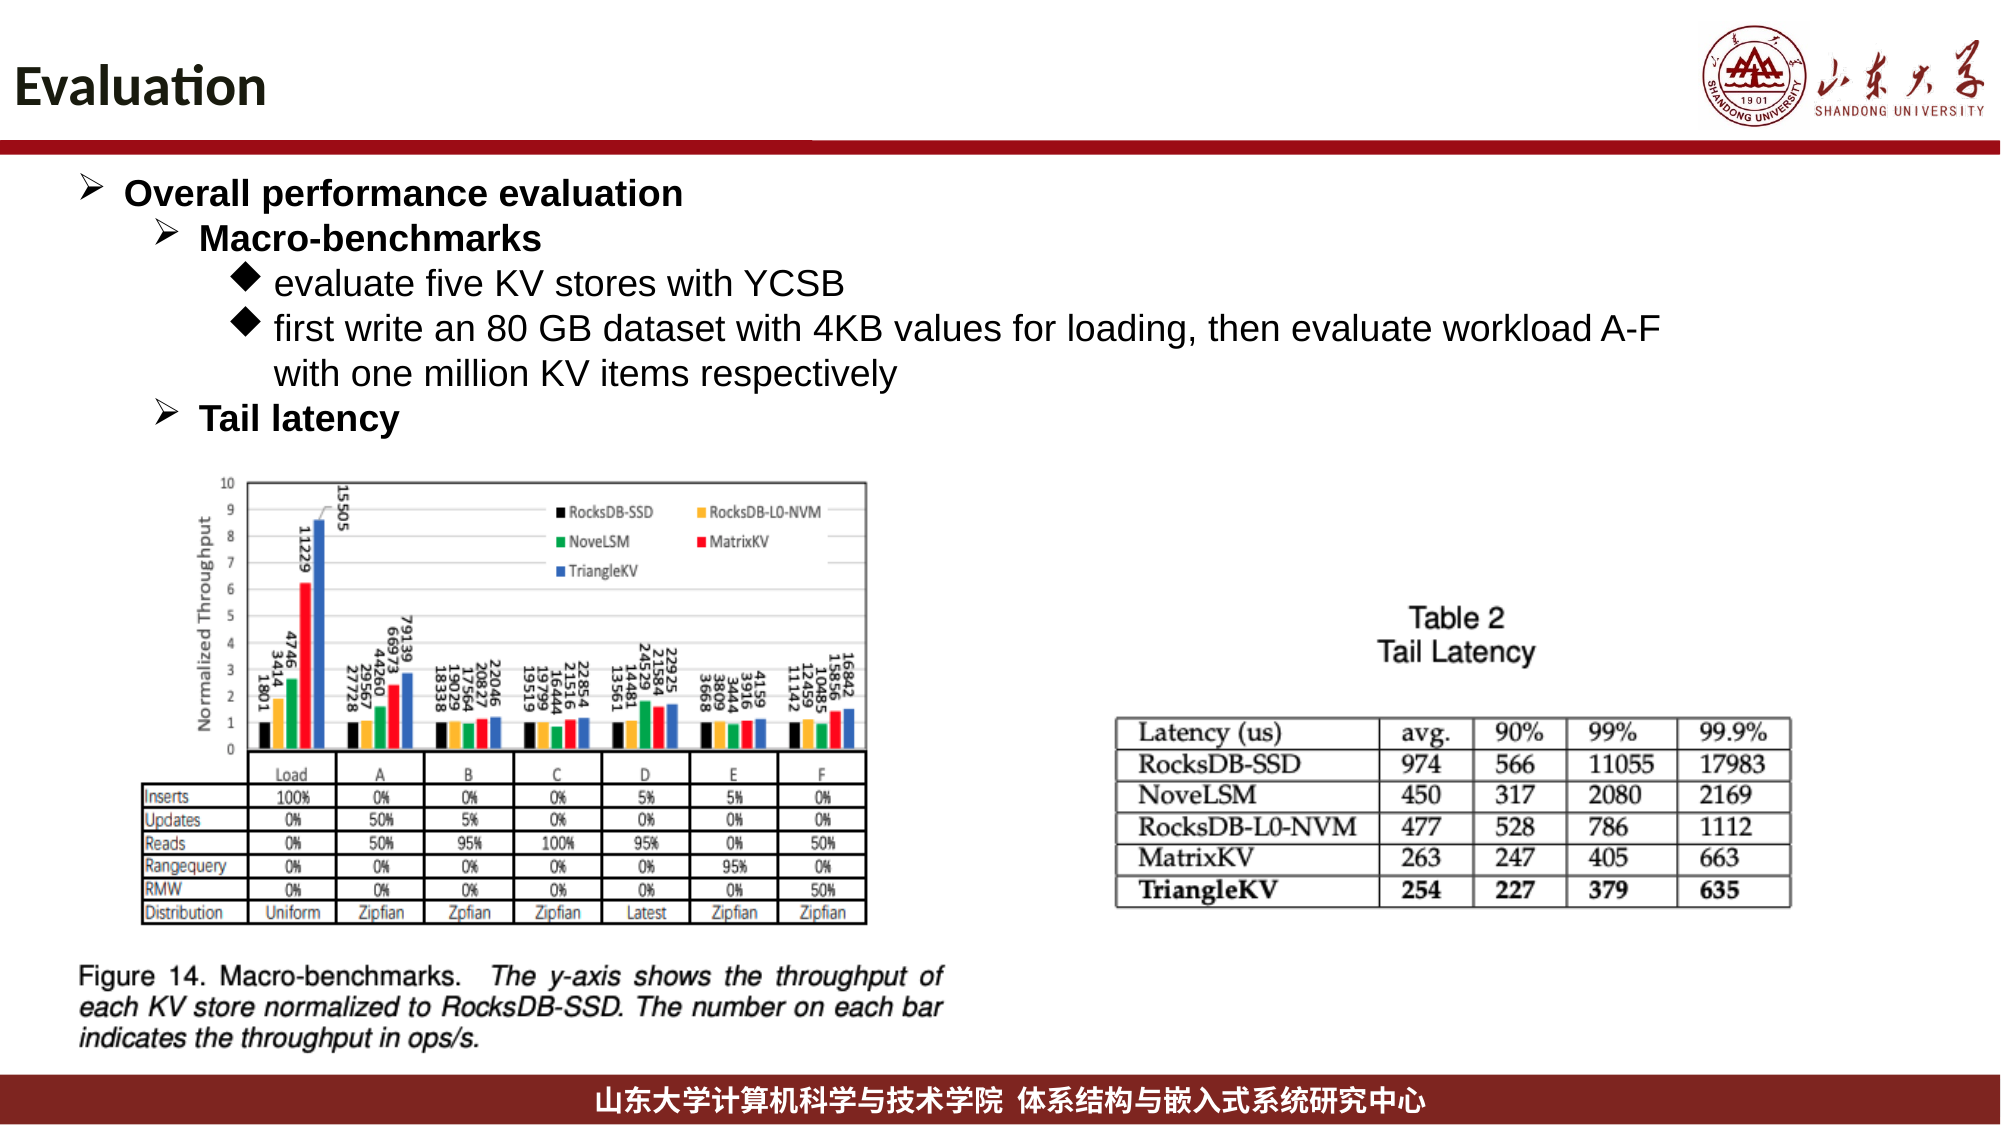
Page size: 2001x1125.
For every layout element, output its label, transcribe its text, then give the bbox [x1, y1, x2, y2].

picture [1698, 21, 1985, 130]
title Evaluation [0, 48, 1575, 161]
text_box Overall performance evaluation Macro-benchmarks evaluate five KV stores with YCSB first write an 80 GB dataset with 4KB values for loading, then evaluate workload A-F with one million KV items respectively Tail latency [62, 161, 1714, 447]
picture [62, 449, 963, 1062]
picture [1017, 561, 1881, 950]
